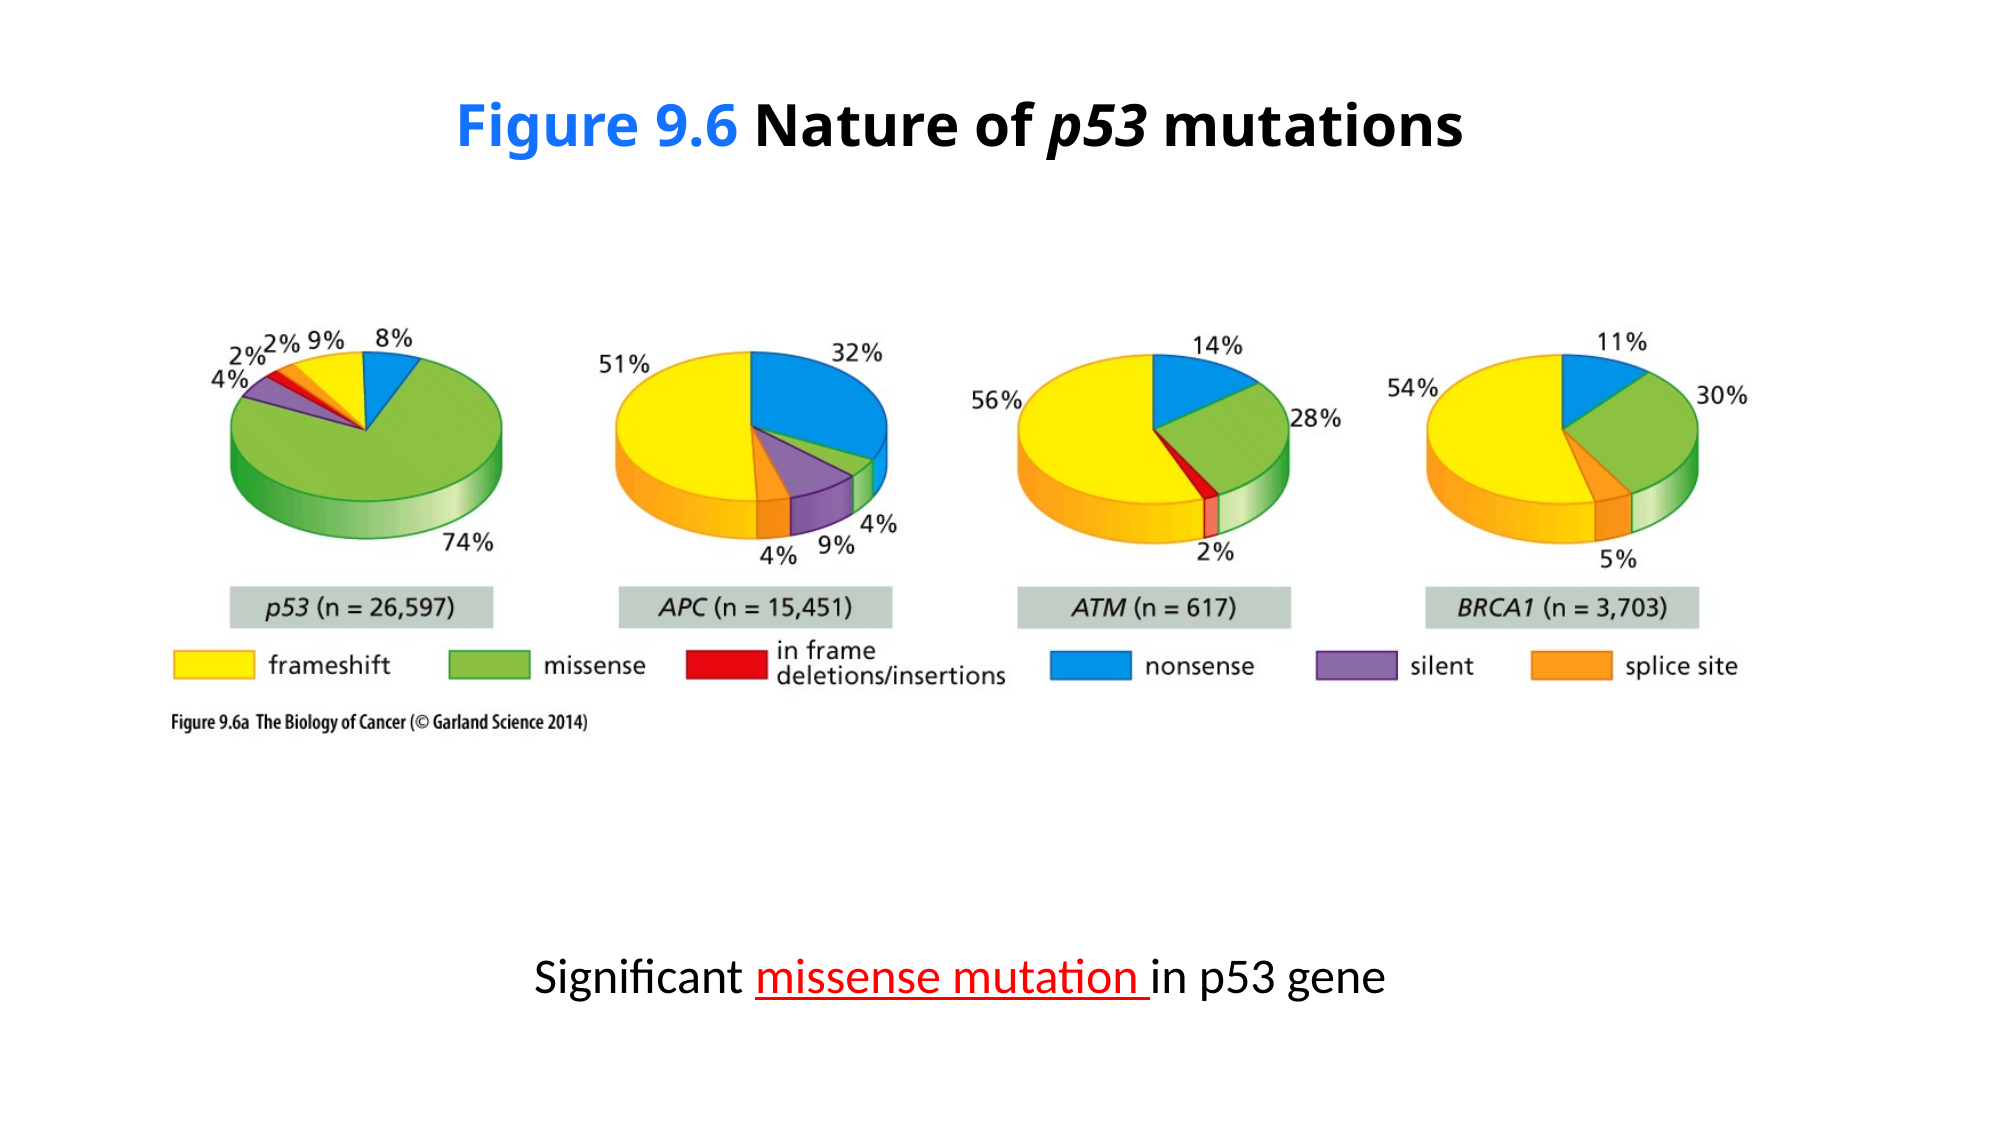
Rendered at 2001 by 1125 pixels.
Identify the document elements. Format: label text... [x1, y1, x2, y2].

picture [162, 316, 1759, 738]
text_box Significant missense mutation in p53 gene [519, 935, 1402, 1011]
text_box Figure 9.6 Nature of p53 mutations [441, 80, 1480, 166]
